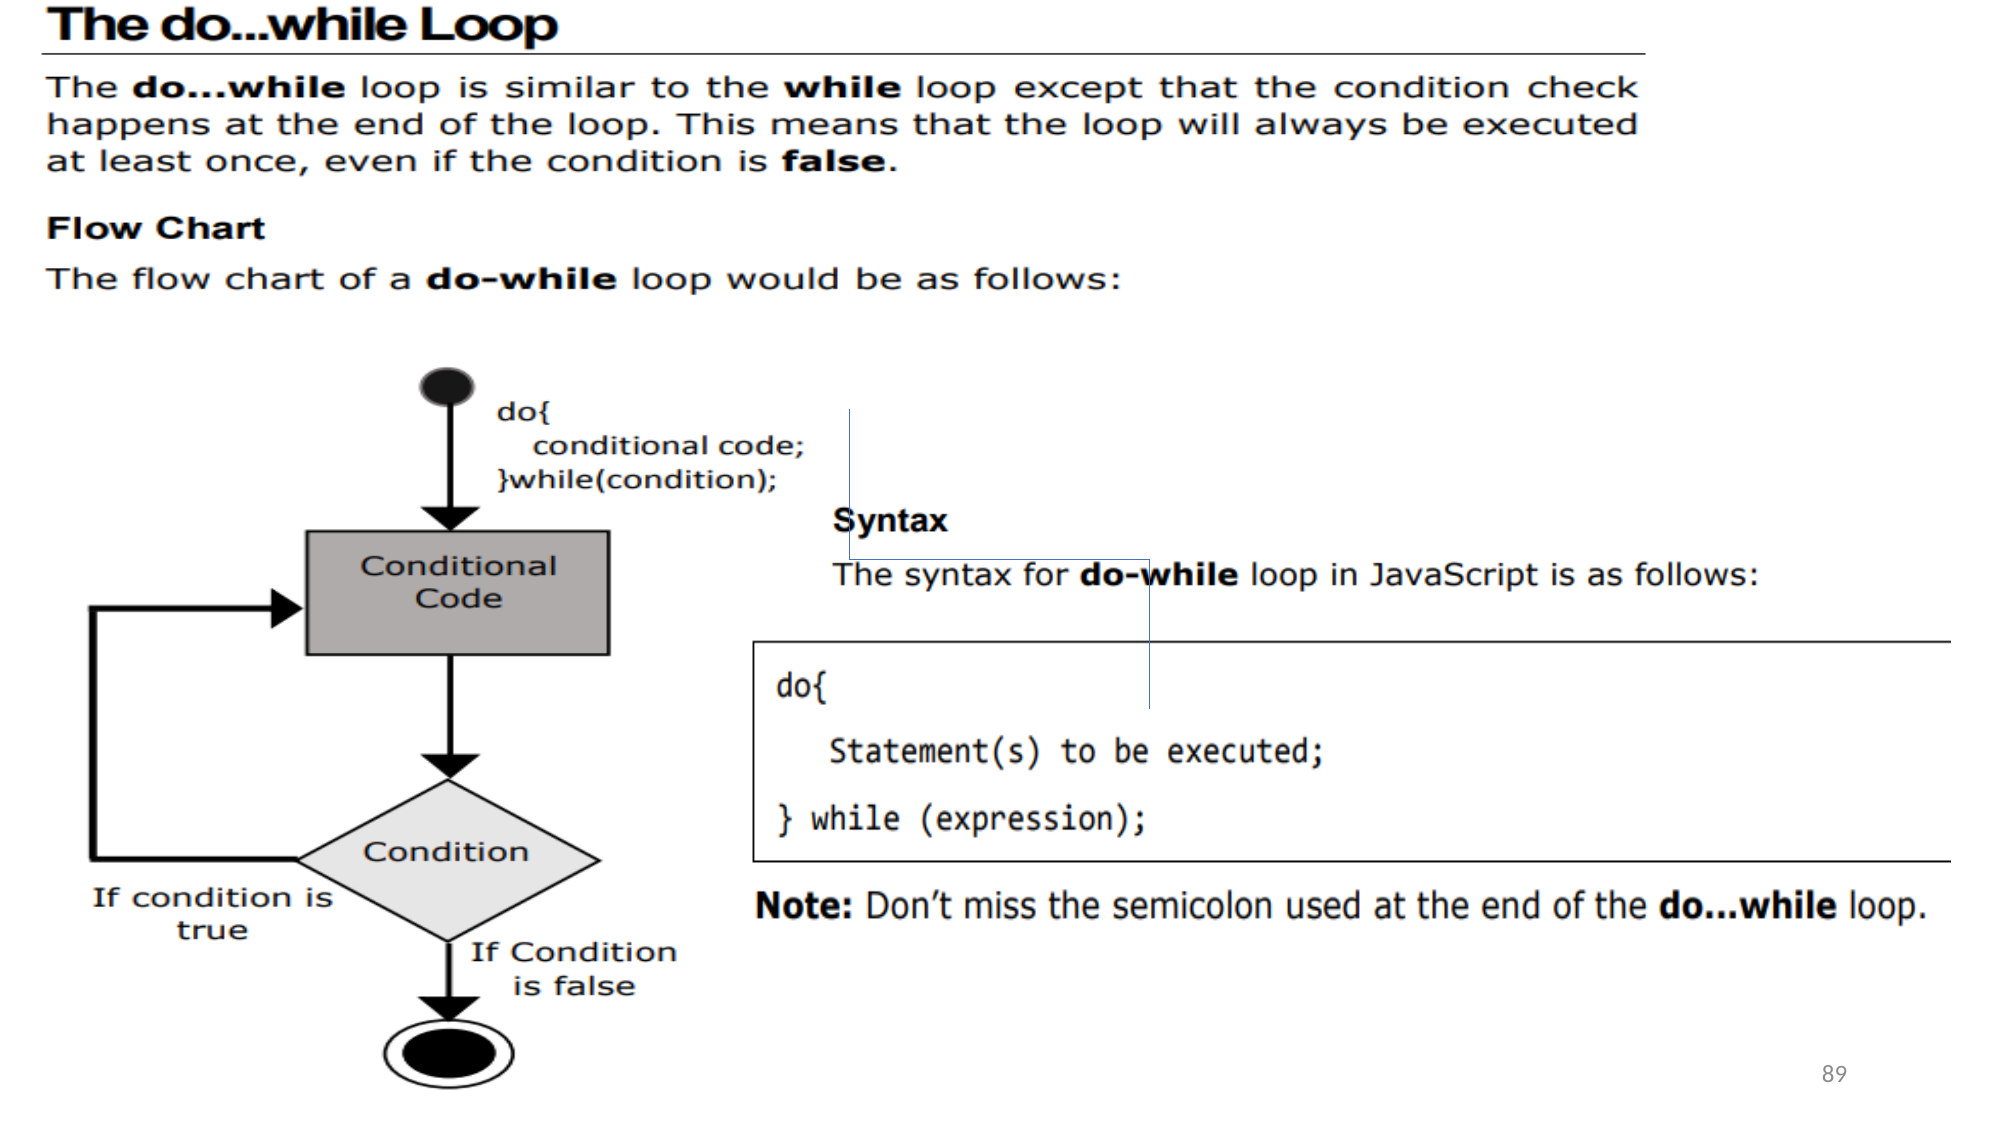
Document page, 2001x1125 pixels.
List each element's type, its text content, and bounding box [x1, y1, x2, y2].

slide_number 89 [1412, 1042, 1863, 1103]
picture [31, 0, 1655, 334]
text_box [849, 409, 1150, 710]
picture [43, 352, 1951, 1091]
